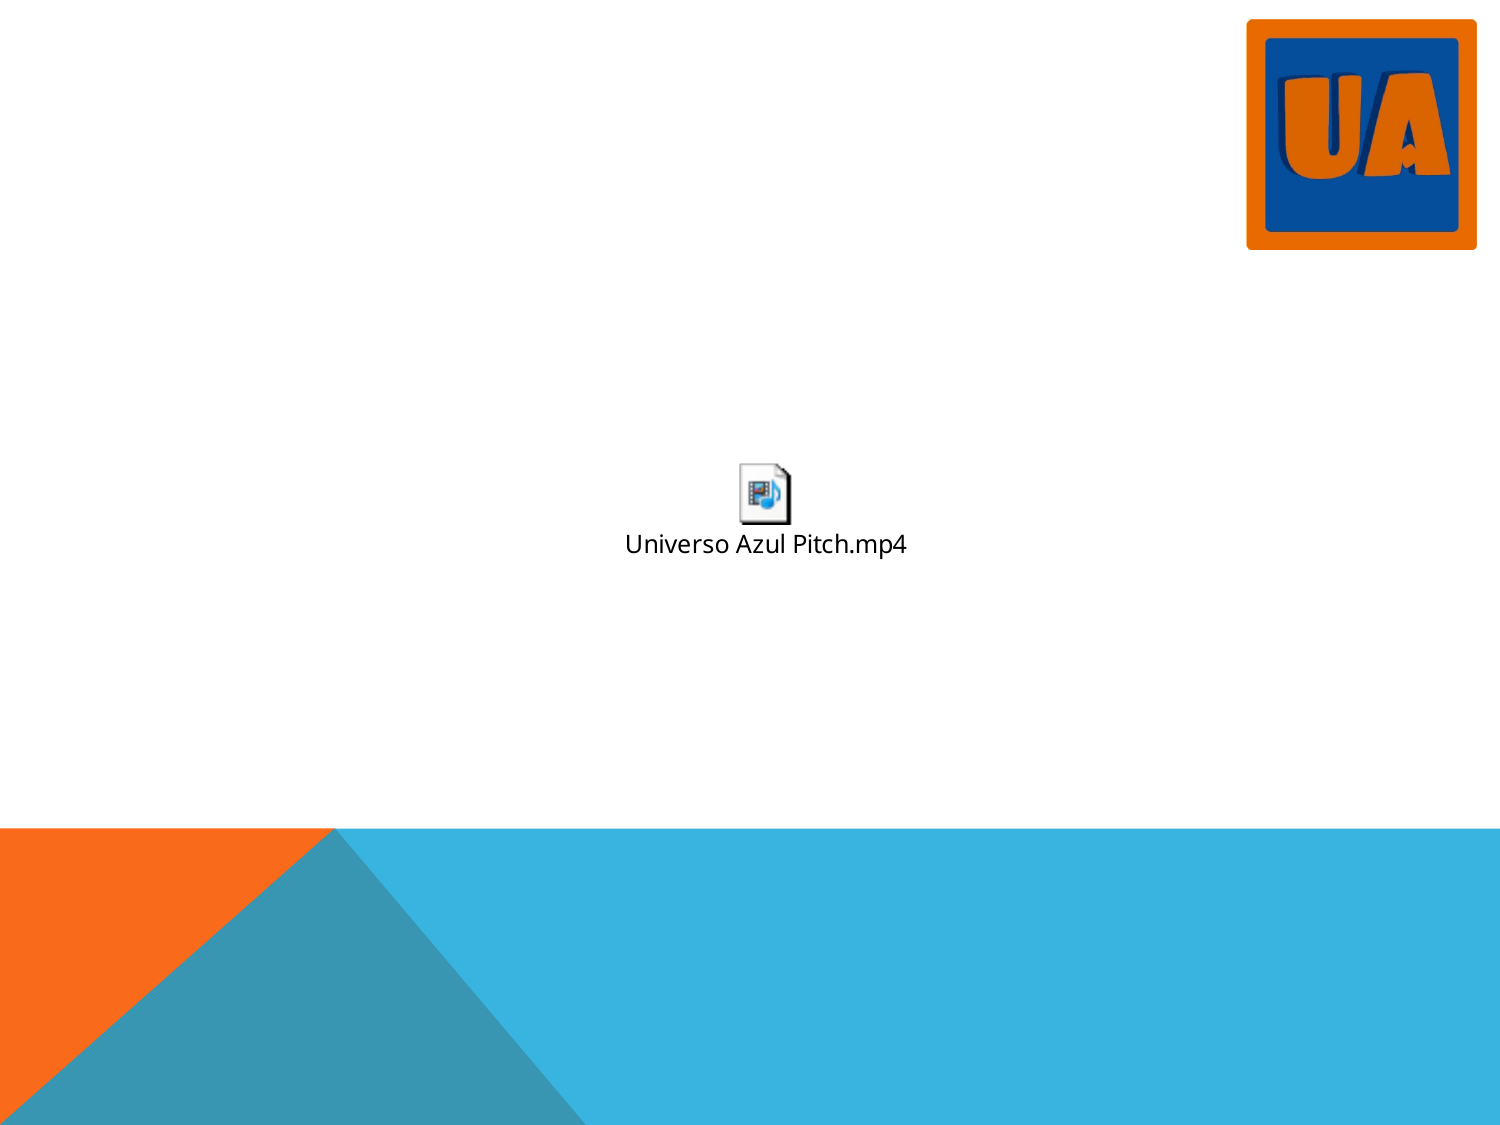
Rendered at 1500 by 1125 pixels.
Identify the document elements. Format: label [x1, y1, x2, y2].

text_box [596, 455, 935, 570]
picture [1246, 19, 1477, 250]
